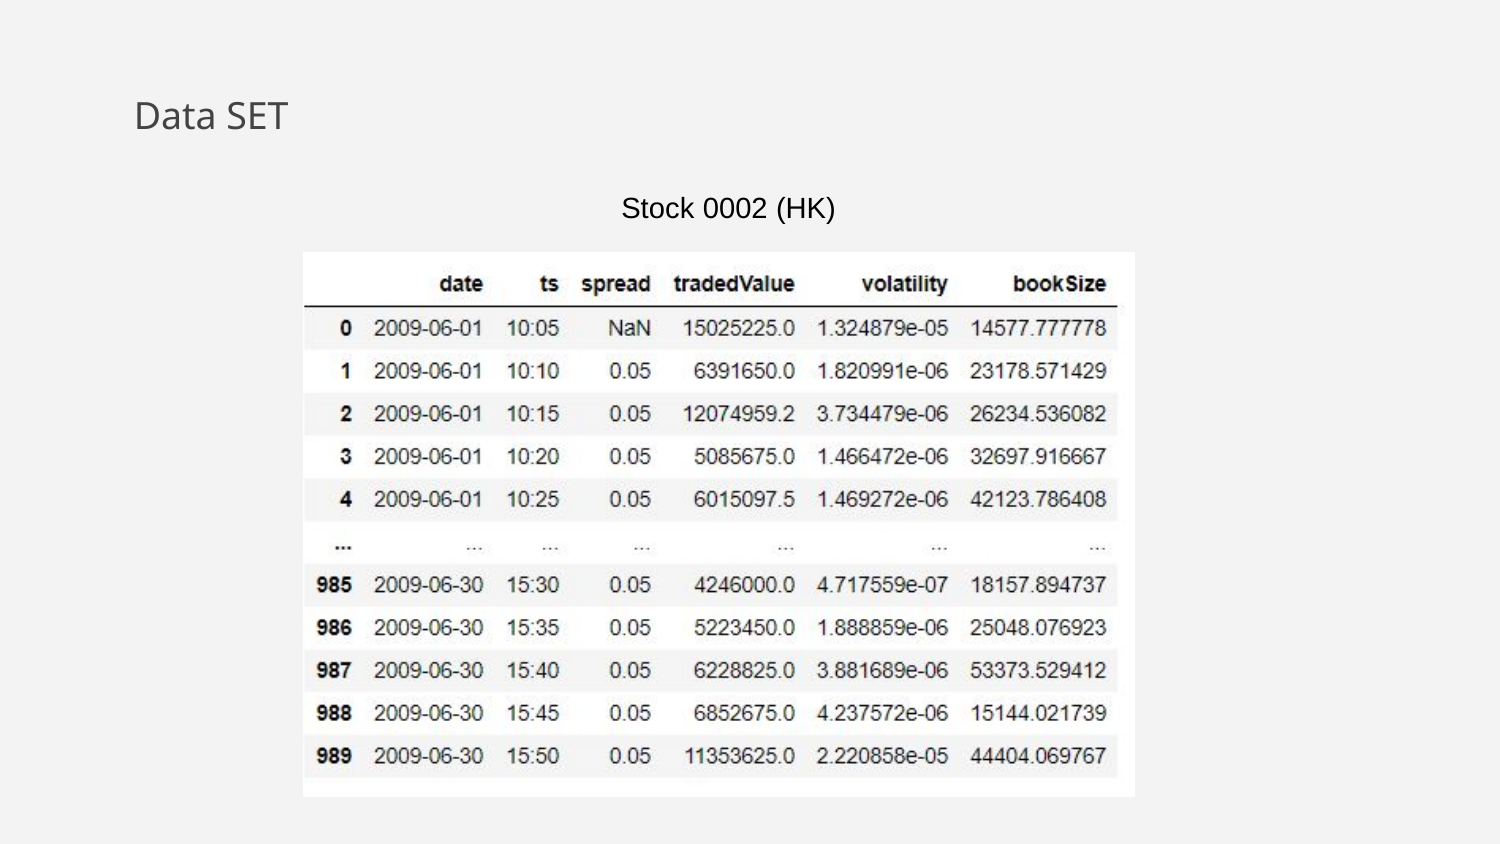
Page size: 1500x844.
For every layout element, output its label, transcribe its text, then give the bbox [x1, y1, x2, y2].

title Data SET [118, 77, 365, 233]
text_box Stock 0002 (HK) [606, 182, 895, 233]
picture [302, 252, 1135, 797]
